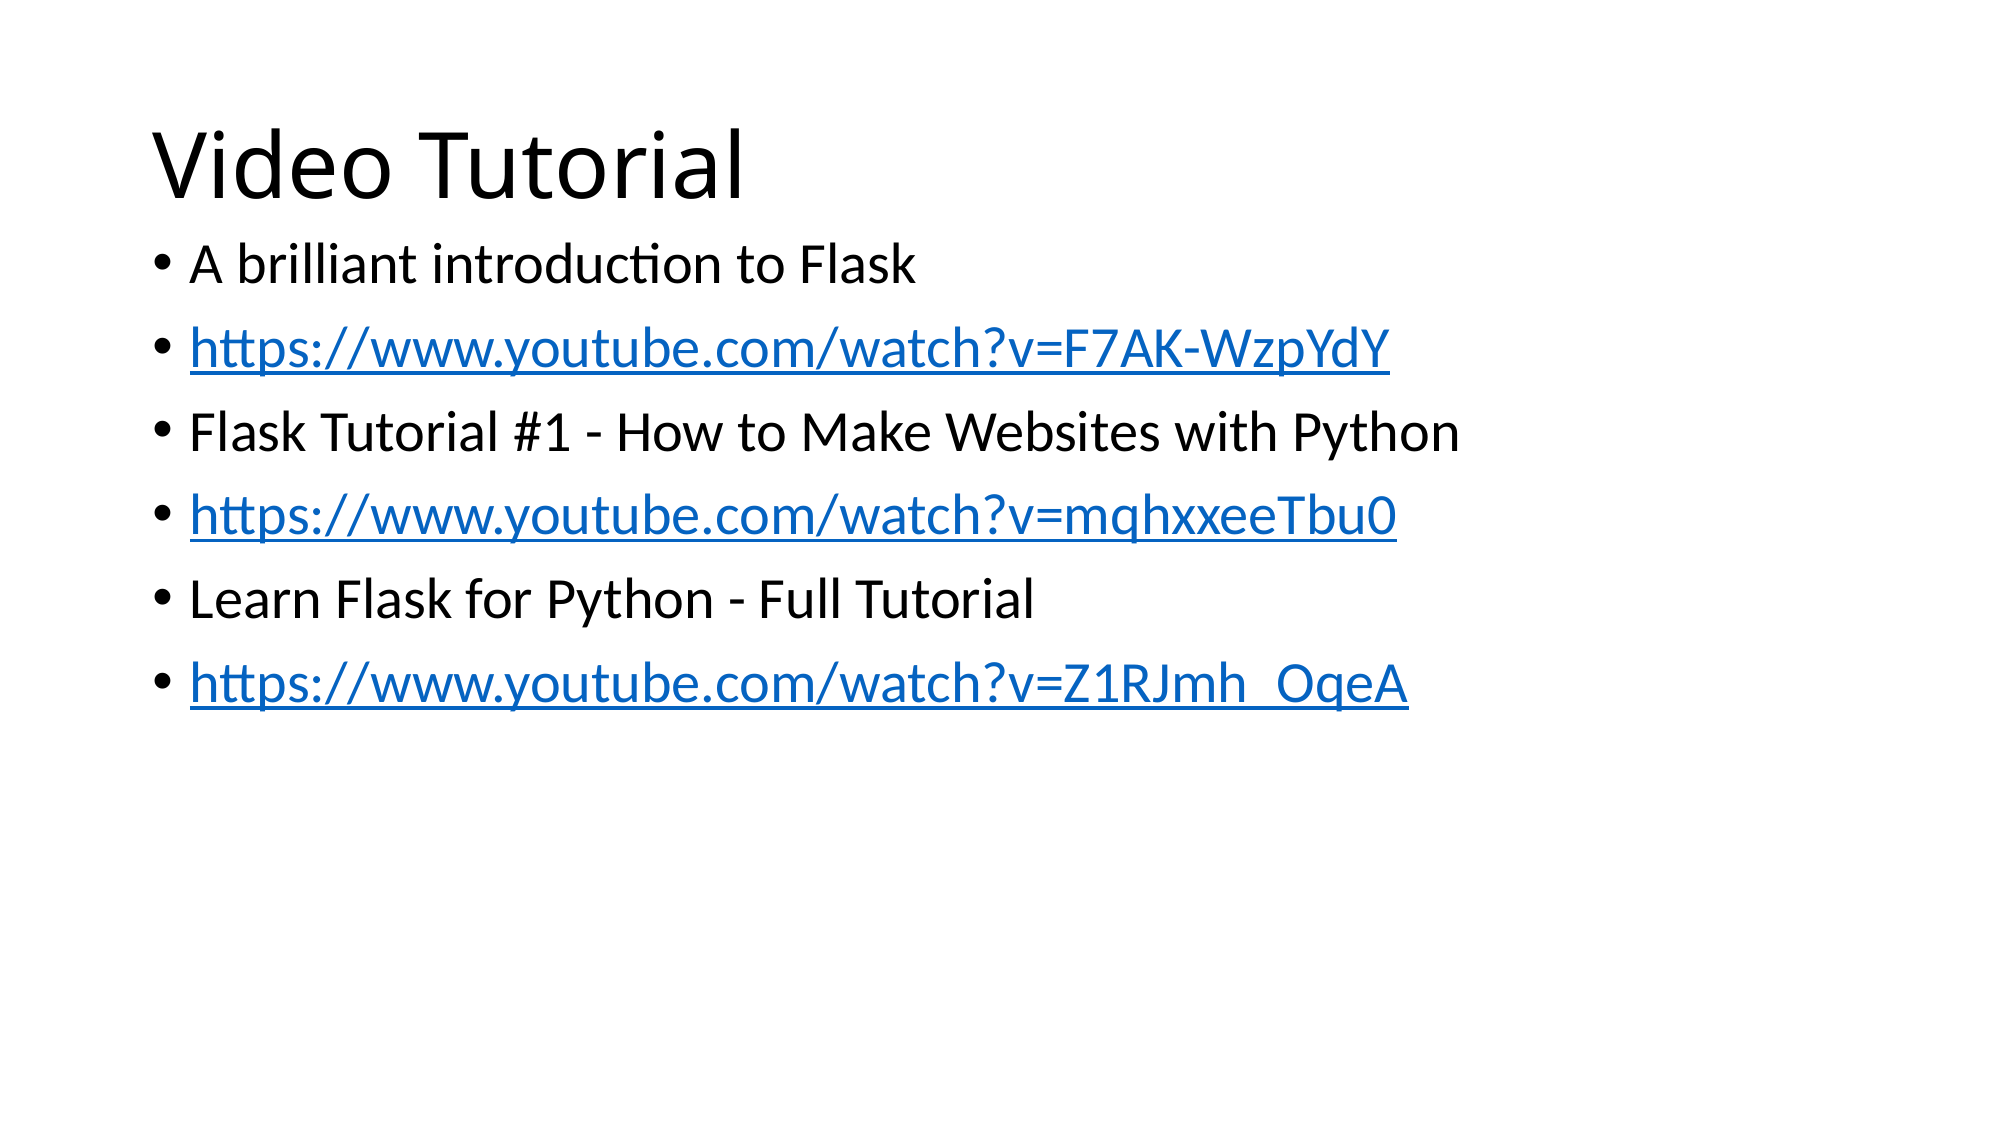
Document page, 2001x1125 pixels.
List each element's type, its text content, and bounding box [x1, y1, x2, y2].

list A brilliant introduction to Flask https://www.youtube.com/watch?v=F7AK-WzpYdY Flask Tutorial #1 - How to Make Websites with Python https://www.youtube.com/watch?v=mqhxxeeTbu0 Learn Flask for Python - Full Tutorial https://www.youtube.com/watch?v=Z1RJmh_OqeA [137, 225, 1863, 1014]
title Video Tutorial [137, 59, 1863, 225]
